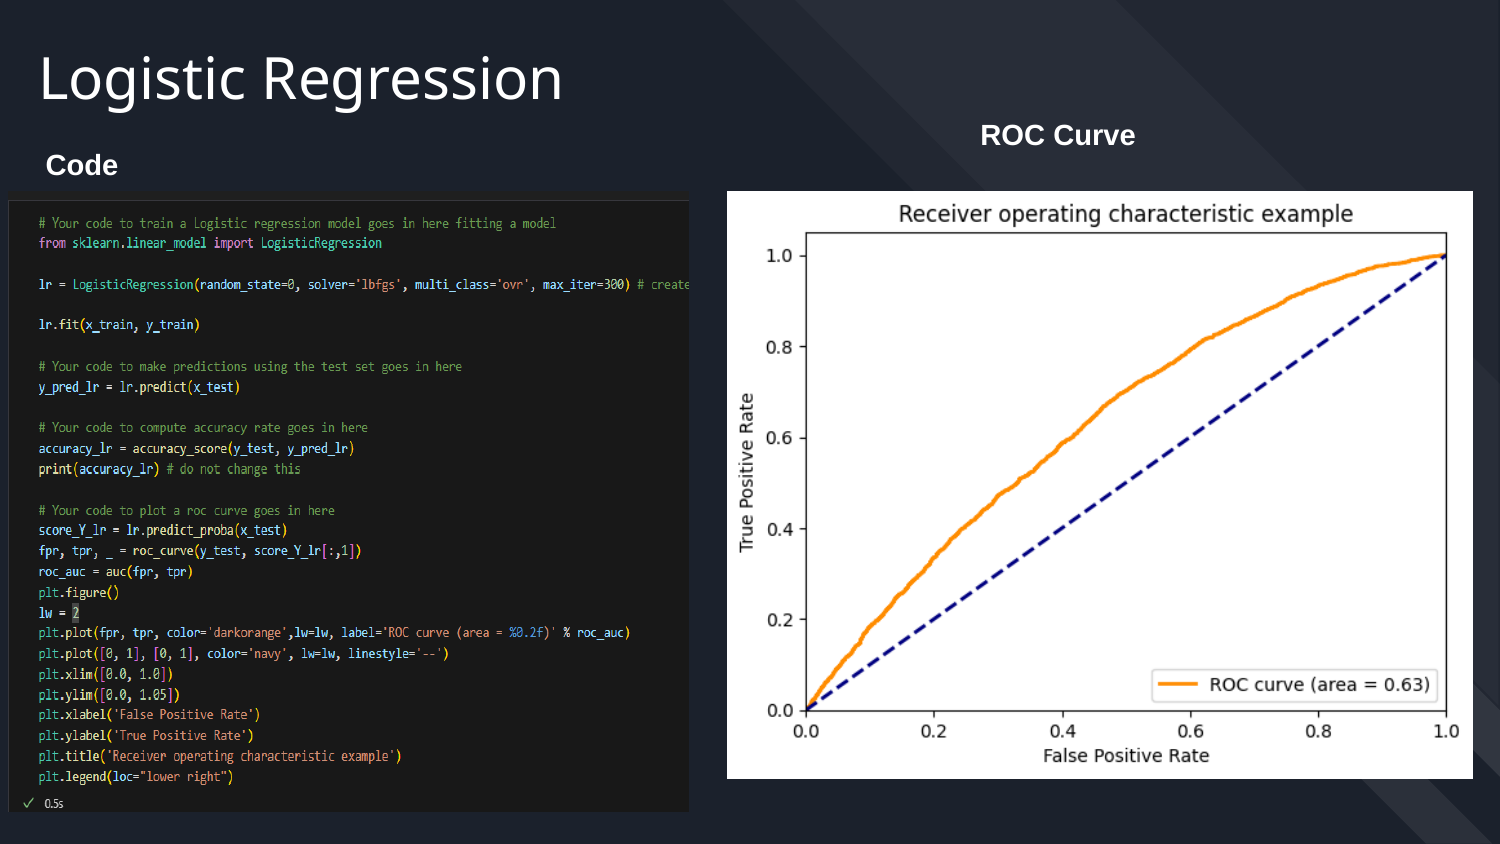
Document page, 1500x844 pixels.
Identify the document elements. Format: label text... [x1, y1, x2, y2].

text_box Code [30, 138, 164, 189]
text_box ROC Curve [965, 109, 1201, 159]
picture [726, 191, 1473, 779]
title Logistic Regression [23, 23, 677, 130]
picture [8, 191, 689, 812]
